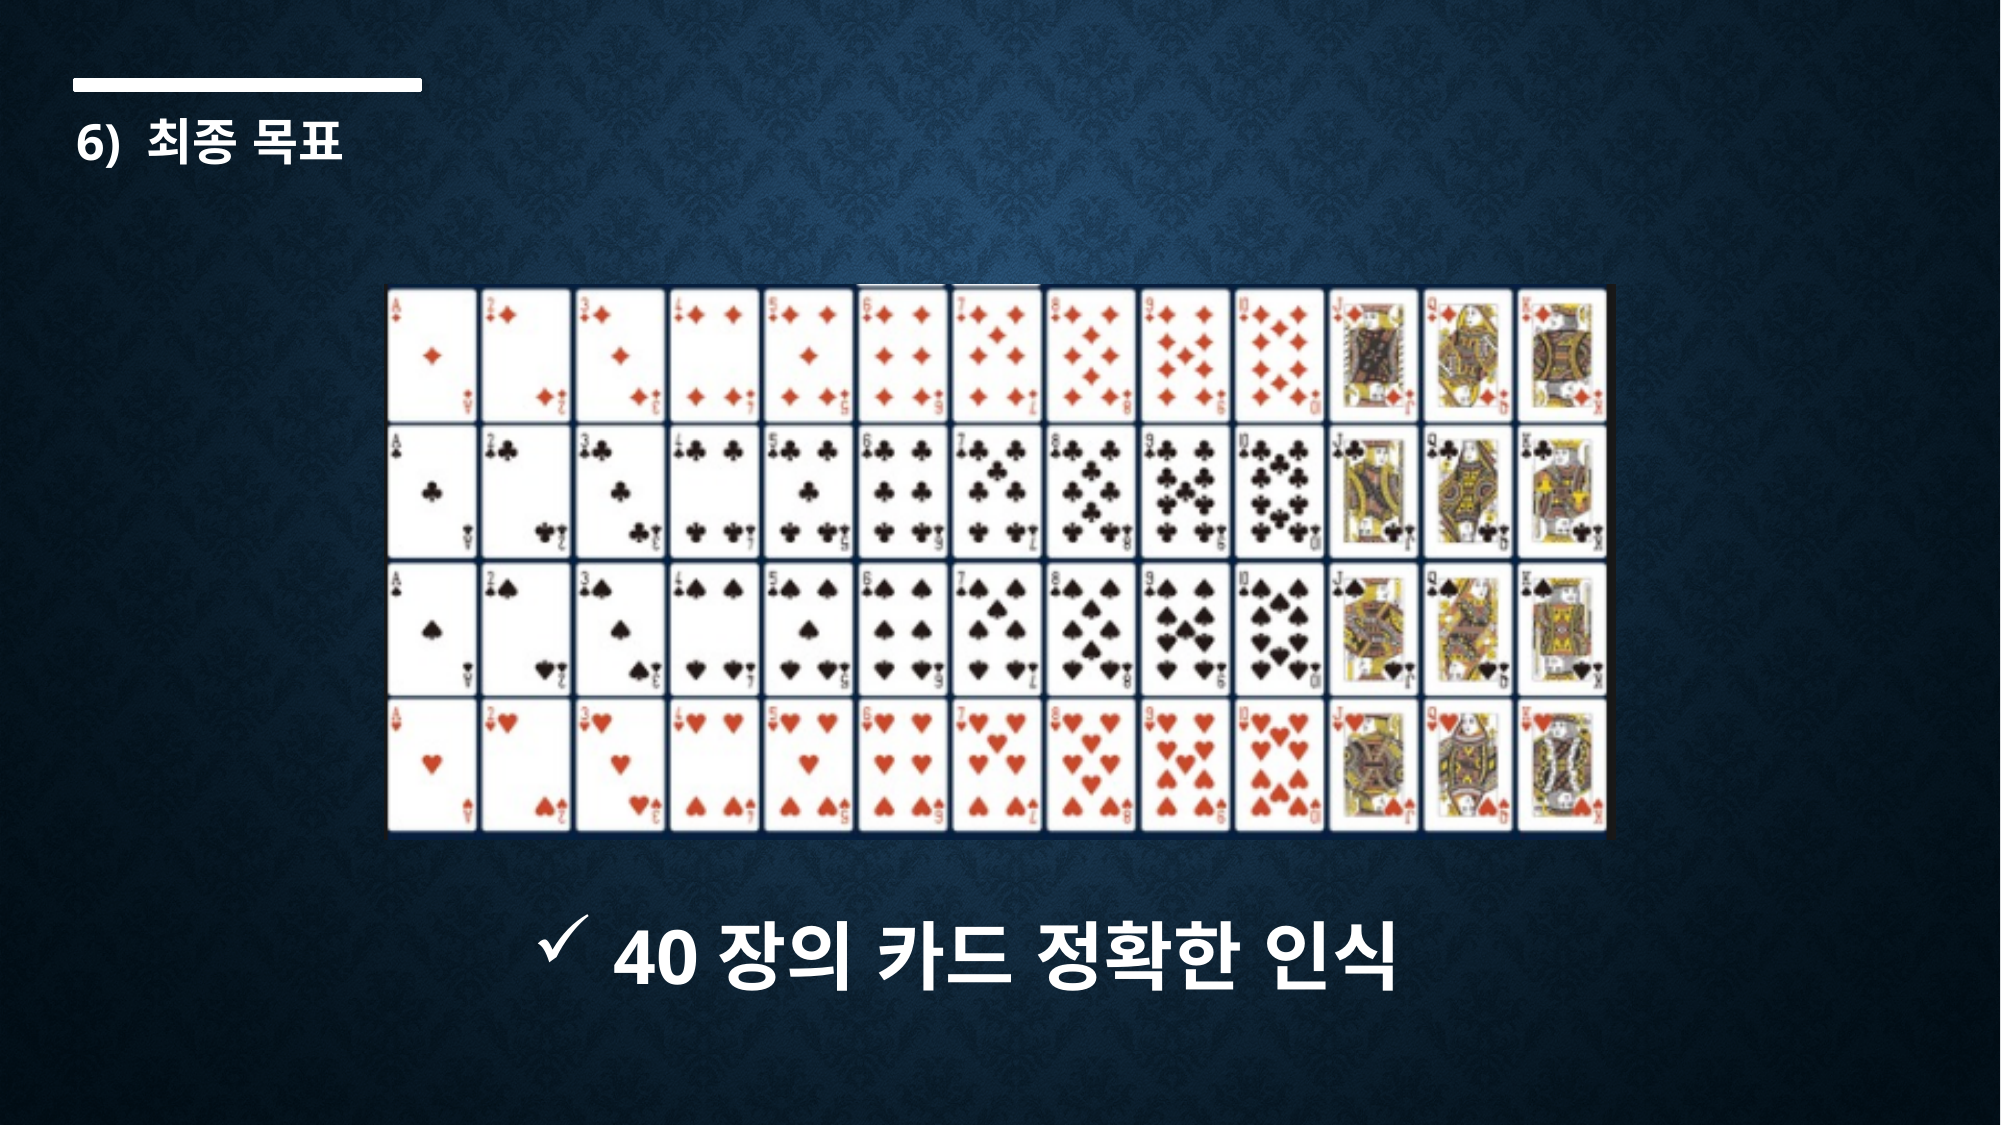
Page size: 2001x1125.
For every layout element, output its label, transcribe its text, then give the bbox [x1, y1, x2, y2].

picture [383, 284, 1617, 841]
text_box 40장의 카드 정확한 인식 [517, 902, 1482, 1008]
text_box 6) 최종 목표 [61, 103, 474, 179]
text_box [73, 78, 422, 92]
